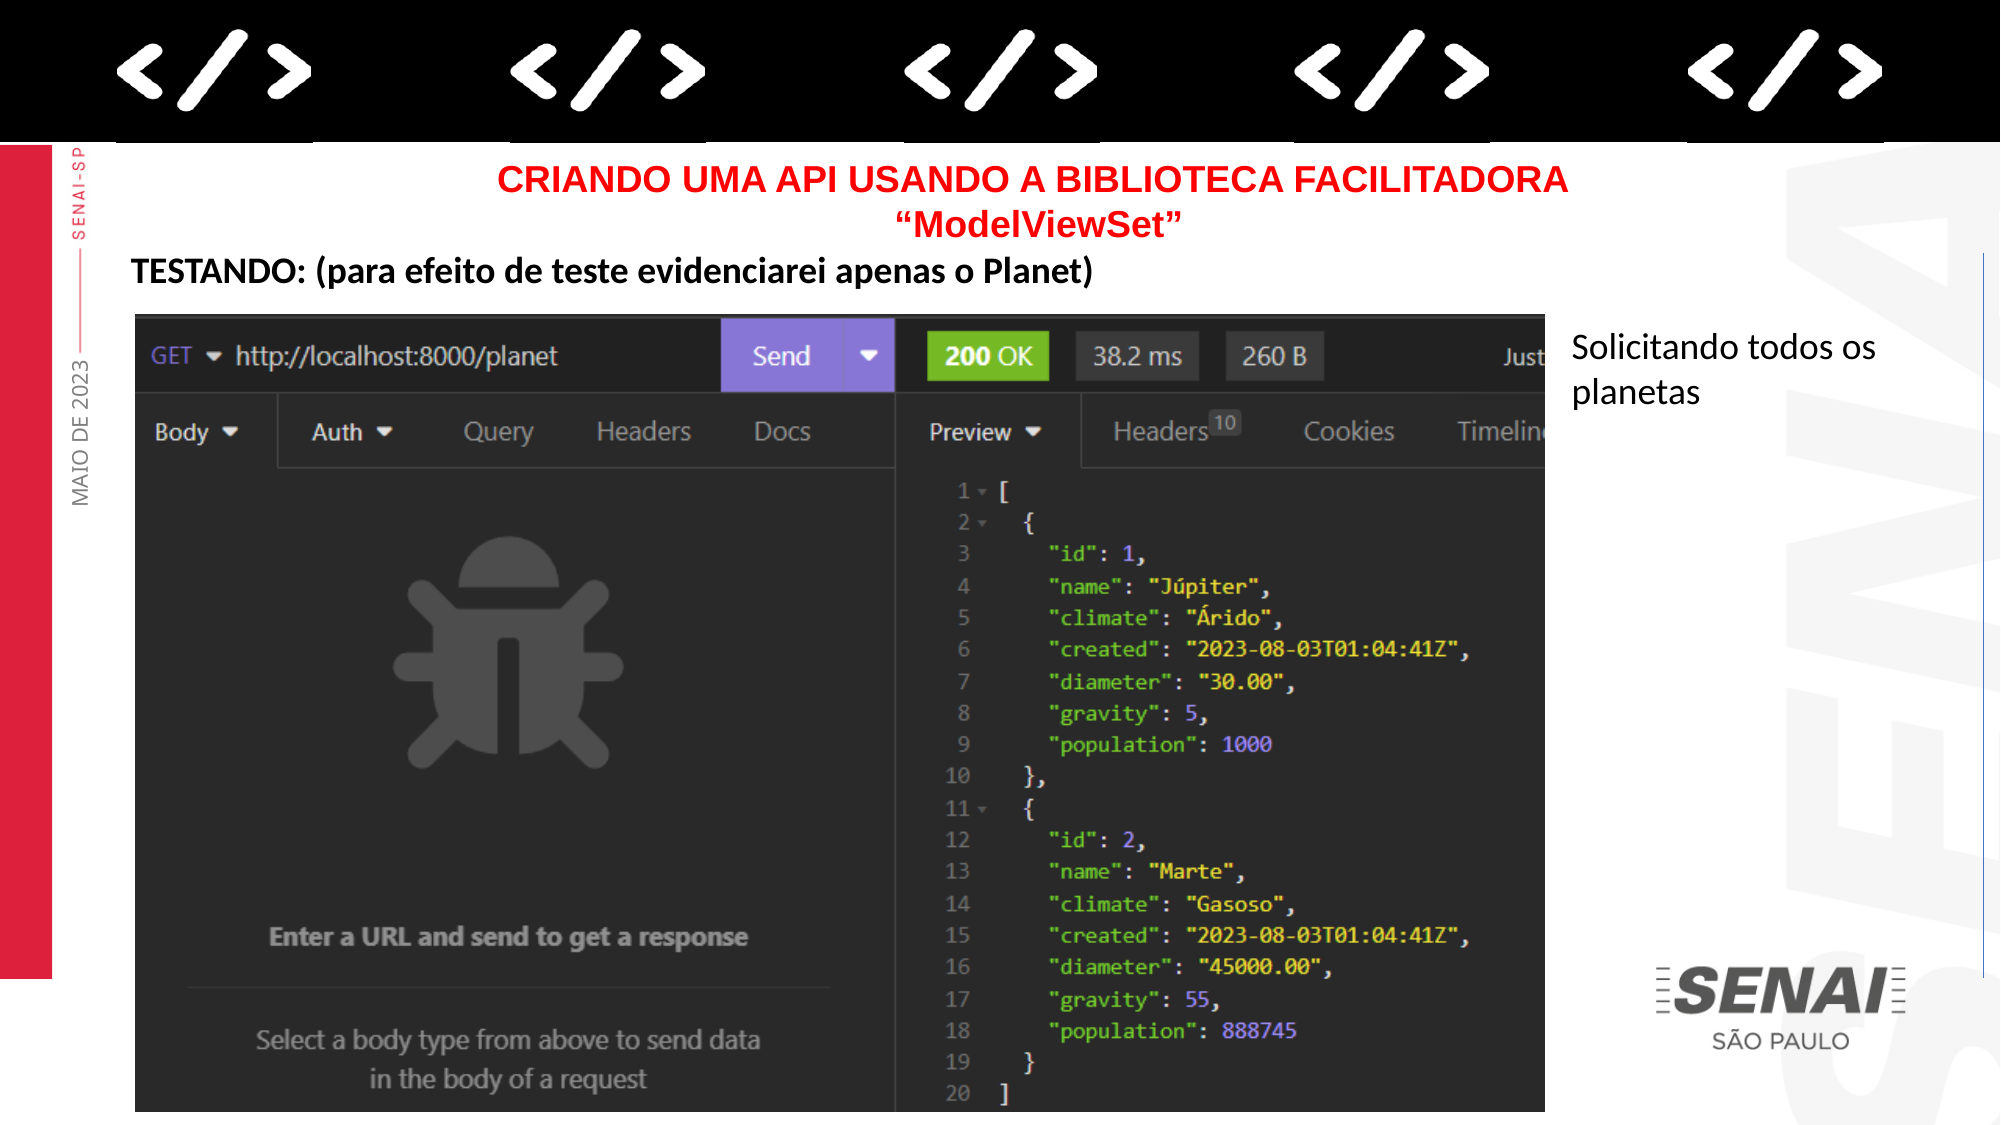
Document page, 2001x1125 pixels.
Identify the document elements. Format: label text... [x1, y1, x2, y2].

text_box Solicitando todos os planetas [1556, 314, 1952, 420]
list MAIO DE 2023 [61, 345, 98, 570]
picture [0, 0, 2001, 1125]
text_box TESTANDO: (para efeito de teste evidenciarei apenas o Planet) [116, 238, 2000, 299]
text_box [98, 143, 1915, 1105]
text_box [0, 0, 2000, 143]
text_box CRIANDO UMA API USANDO A BIBLIOTECA FACILITADORA “ModelViewSet” [281, 147, 1786, 238]
